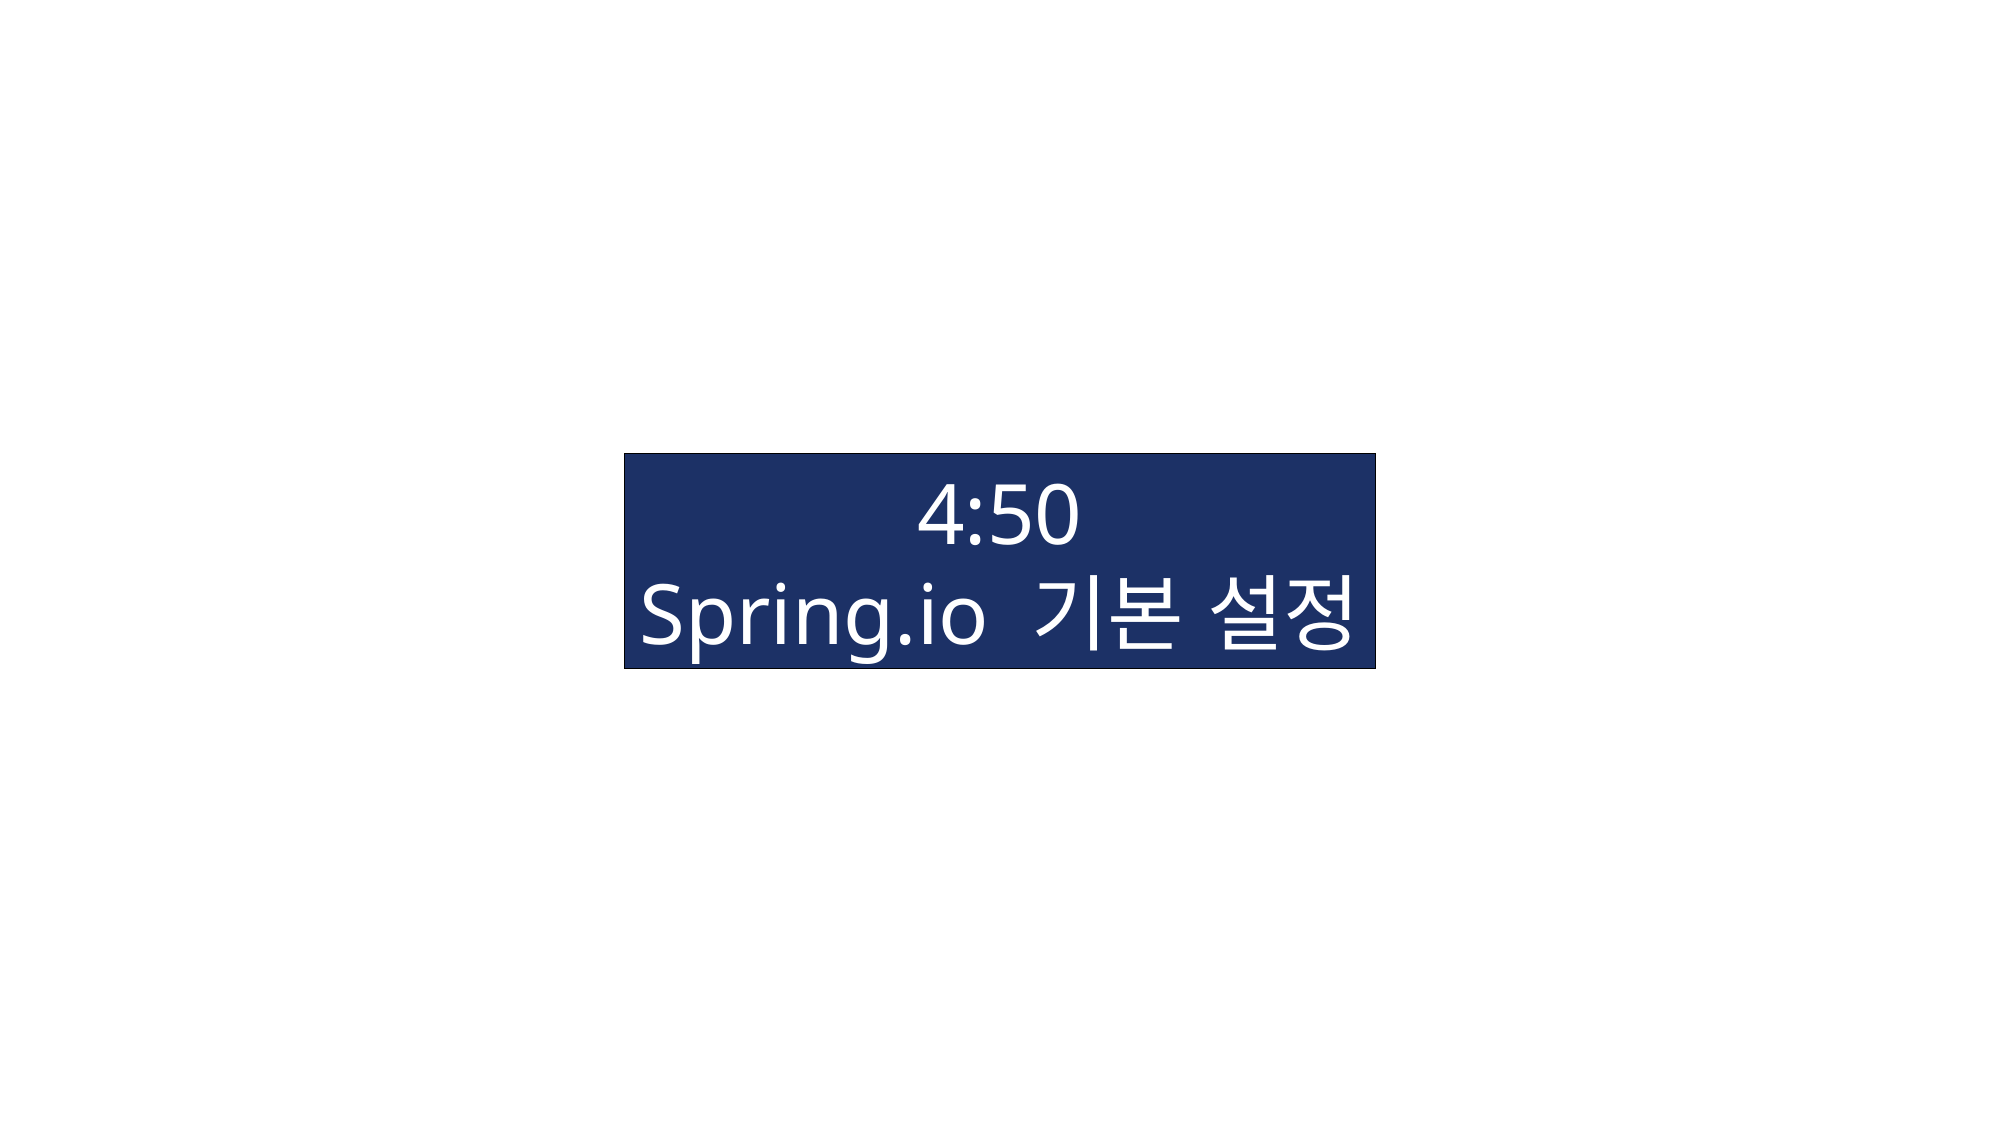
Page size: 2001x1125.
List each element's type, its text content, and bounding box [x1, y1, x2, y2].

text_box 4:50 Spring.io 기본 설정 [624, 453, 1376, 669]
